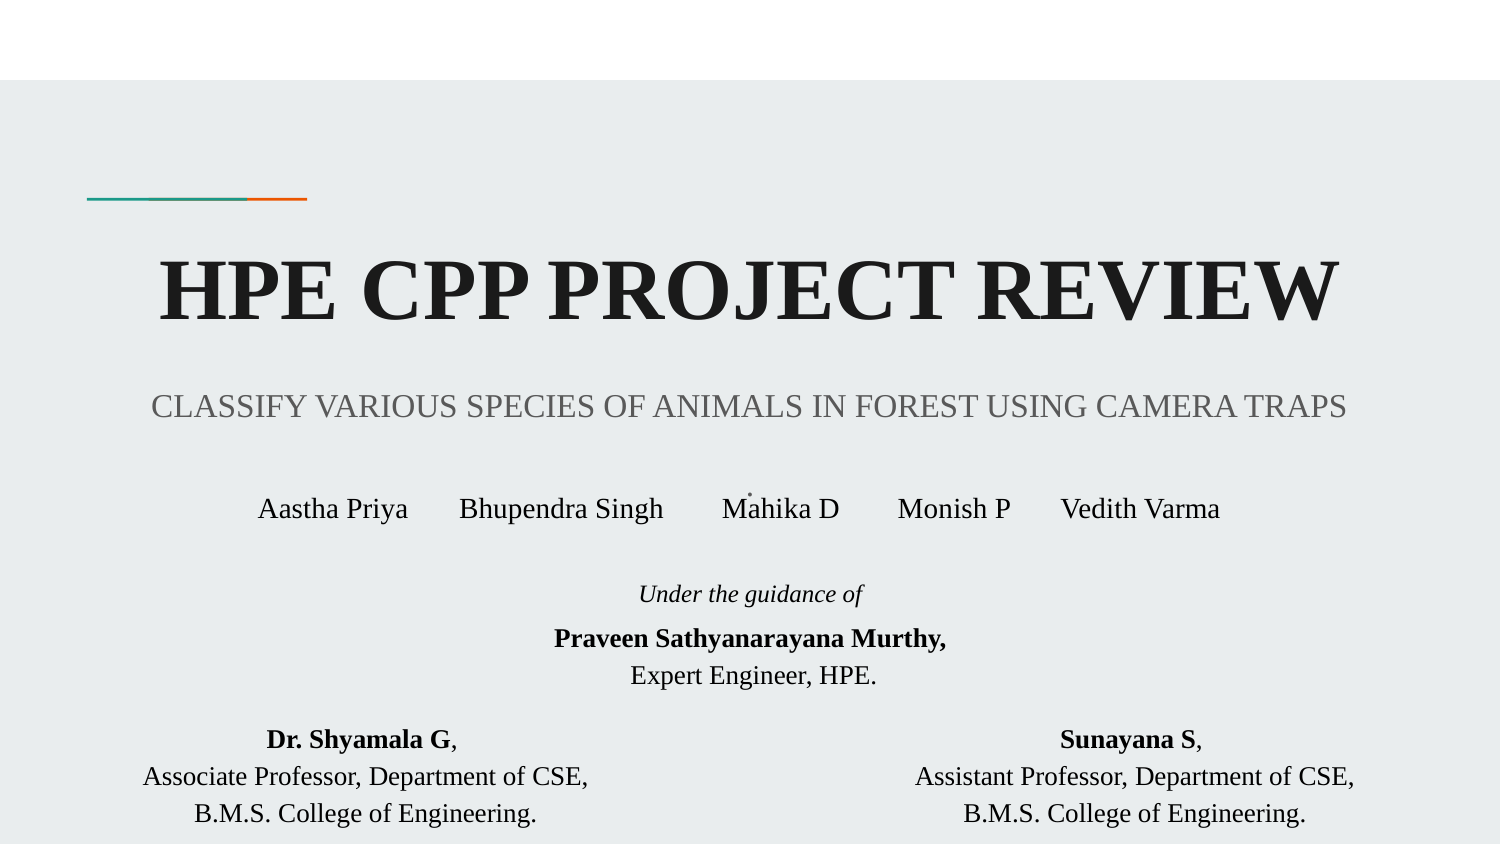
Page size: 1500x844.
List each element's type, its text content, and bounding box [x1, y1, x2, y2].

text_box Under the guidance of [504, 558, 997, 600]
title HPE CPP PROJECT REVIEW [119, 216, 1381, 368]
subtitle CLASSIFY VARIOUS SPECIES OF ANIMALS IN FOREST USING CAMERA TRAPS . [119, 368, 1381, 693]
text_box Dr. Shyamala G, Associate Professor, Department of CSE, B.M.S. College of Engineering. [119, 701, 612, 844]
text_box Aastha Priya Bhupendra Singh Mahika D Monish P Vedith Varma [147, 469, 1332, 559]
text_box Sunayana S, Assistant Professor, Department of CSE, B.M.S. College of Engineering. [888, 701, 1381, 844]
text_box Praveen Sathyanarayana Murthy, Expert Engineer, HPE. [504, 600, 997, 705]
